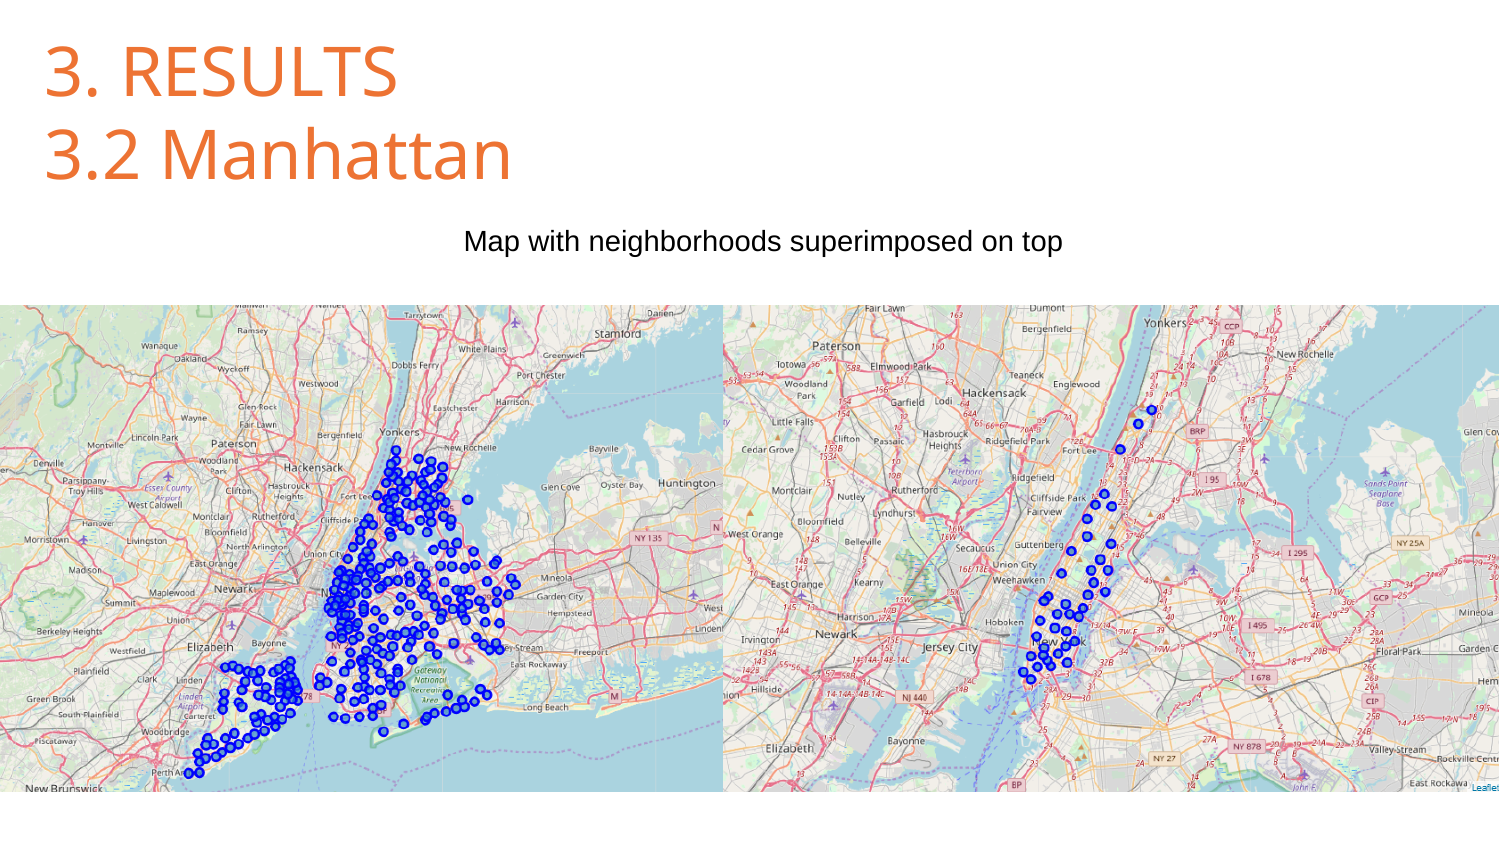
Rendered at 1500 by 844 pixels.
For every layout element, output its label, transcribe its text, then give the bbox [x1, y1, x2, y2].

picture [0, 305, 1499, 792]
text_box Map with neighborhoods superimposed on top [388, 214, 1139, 265]
text_box 3. RESULTS 3.2 Manhattan [44, 27, 1456, 115]
